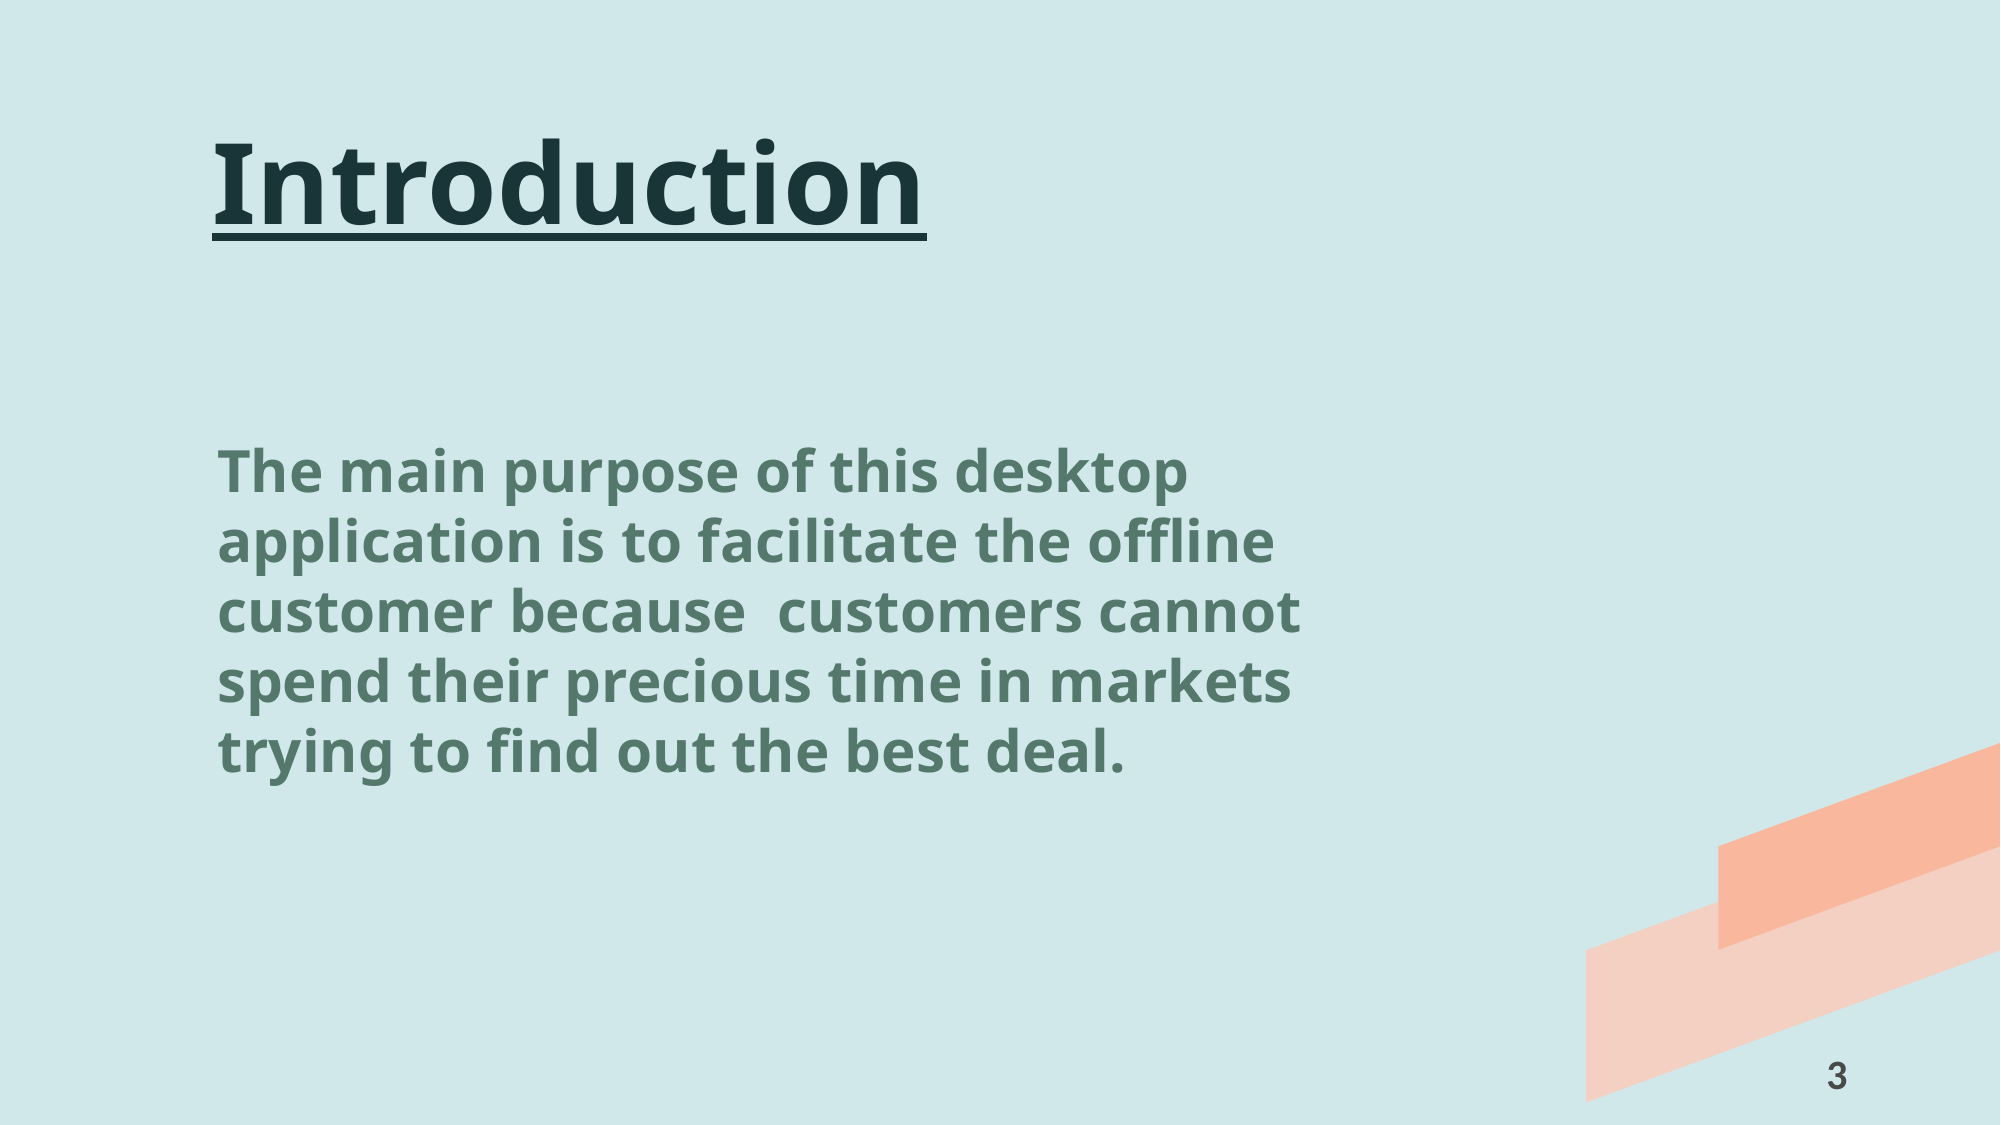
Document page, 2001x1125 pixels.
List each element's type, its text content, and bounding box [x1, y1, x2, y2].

text_box The main purpose of this desktop application is to facilitate the offline customer because customers cannot spend their precious time in markets trying to find out the best deal. [202, 427, 1419, 792]
text_box Introduction [197, 104, 1089, 255]
slide_number 3 [1786, 1042, 1863, 1103]
